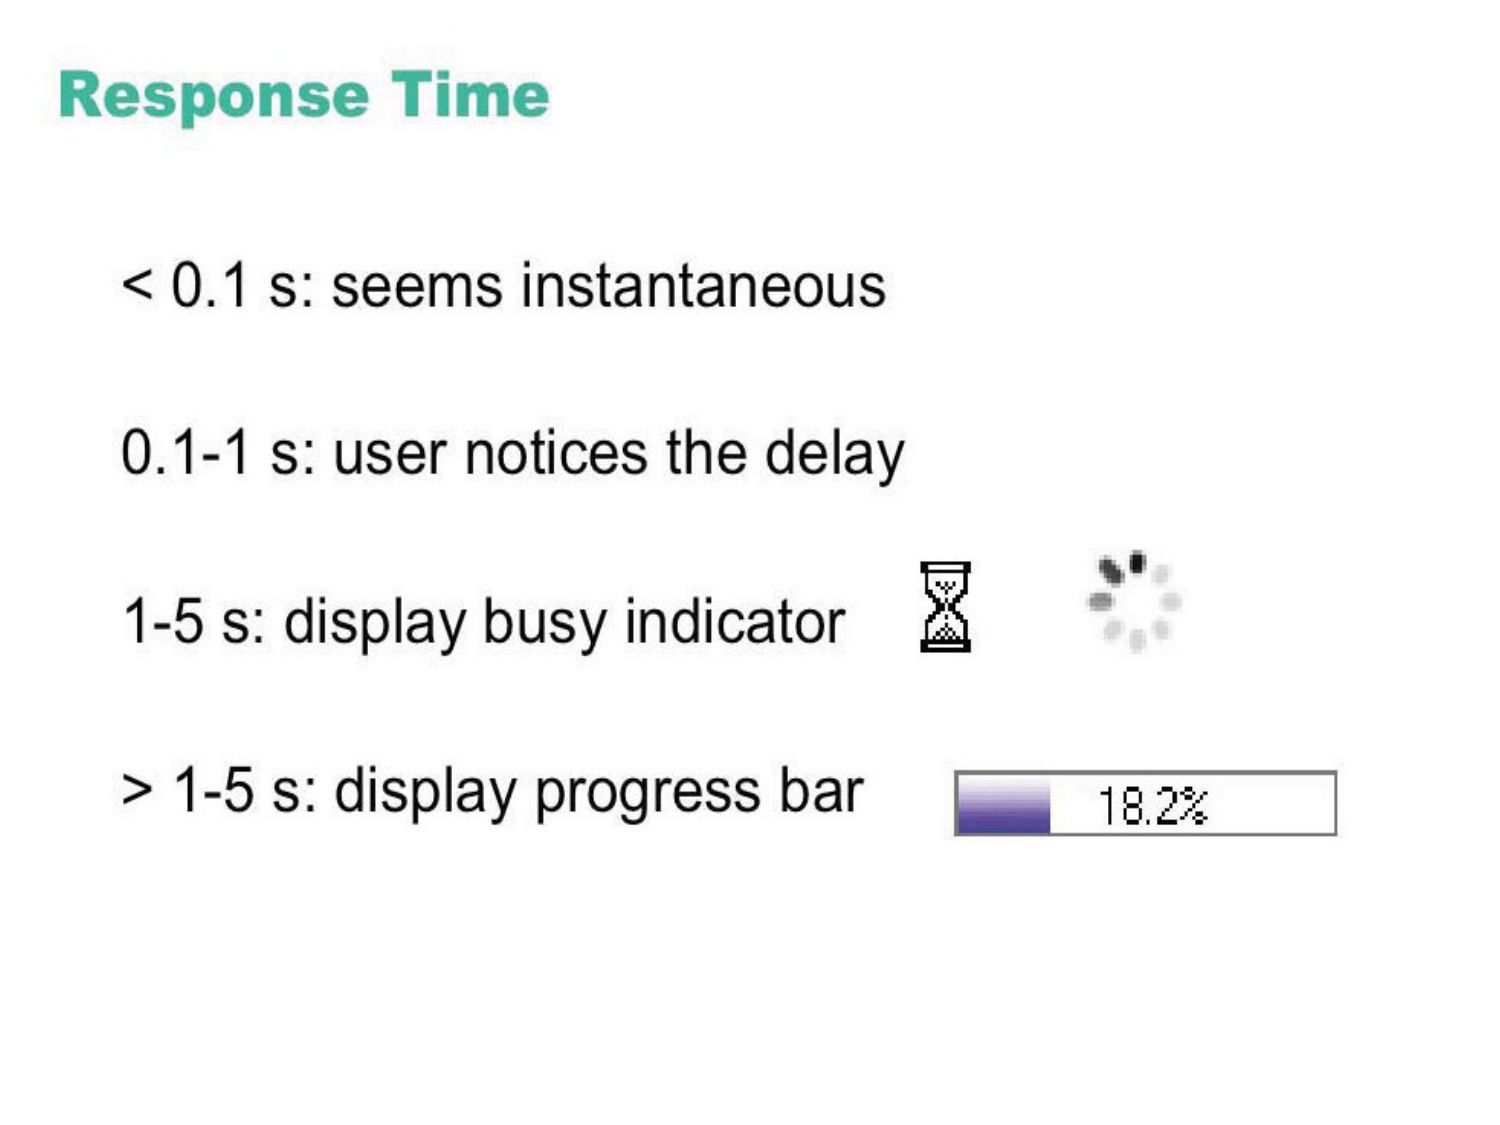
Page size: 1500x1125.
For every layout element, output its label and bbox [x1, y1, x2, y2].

text_box [0, 0, 1500, 1123]
